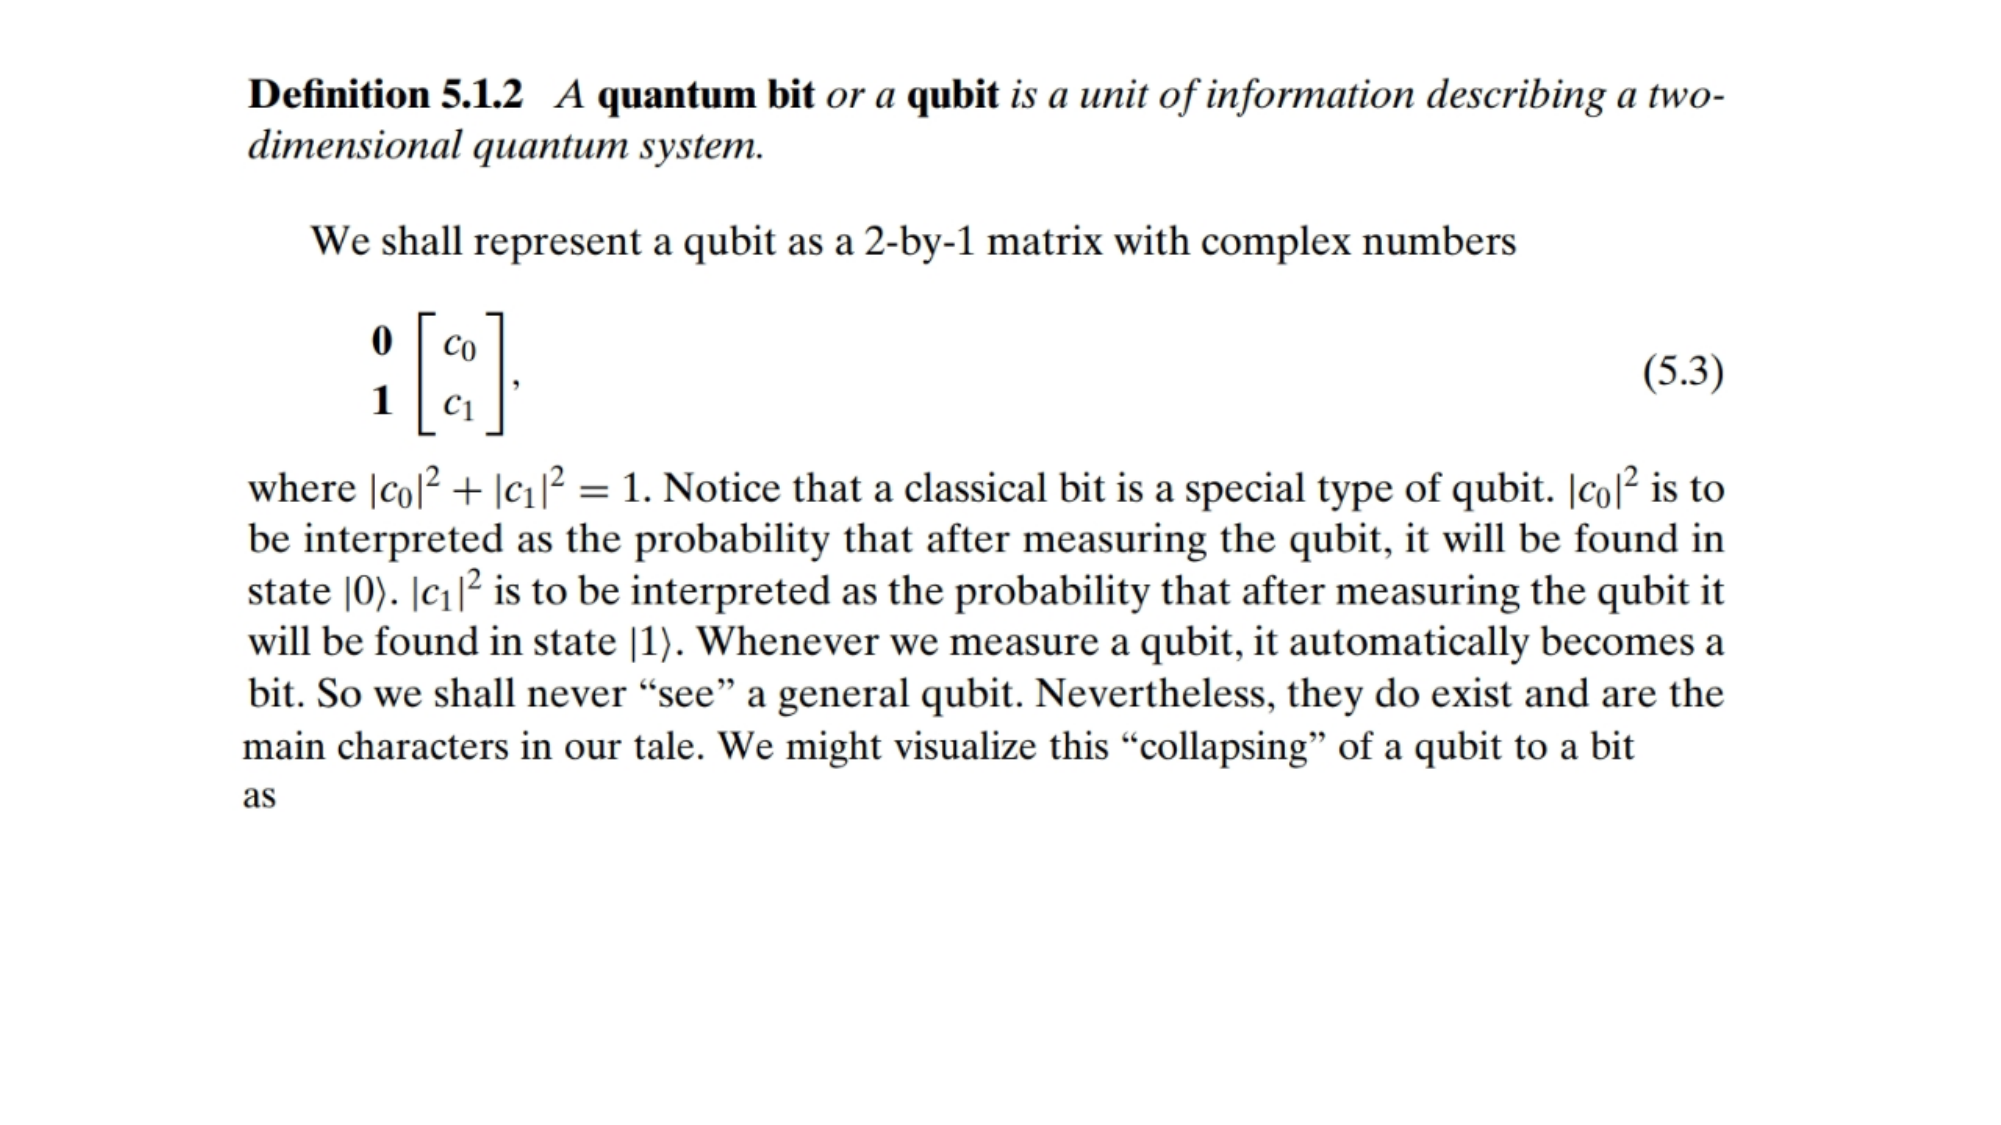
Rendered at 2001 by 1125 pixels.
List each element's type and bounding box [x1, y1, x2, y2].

picture [228, 60, 1751, 815]
